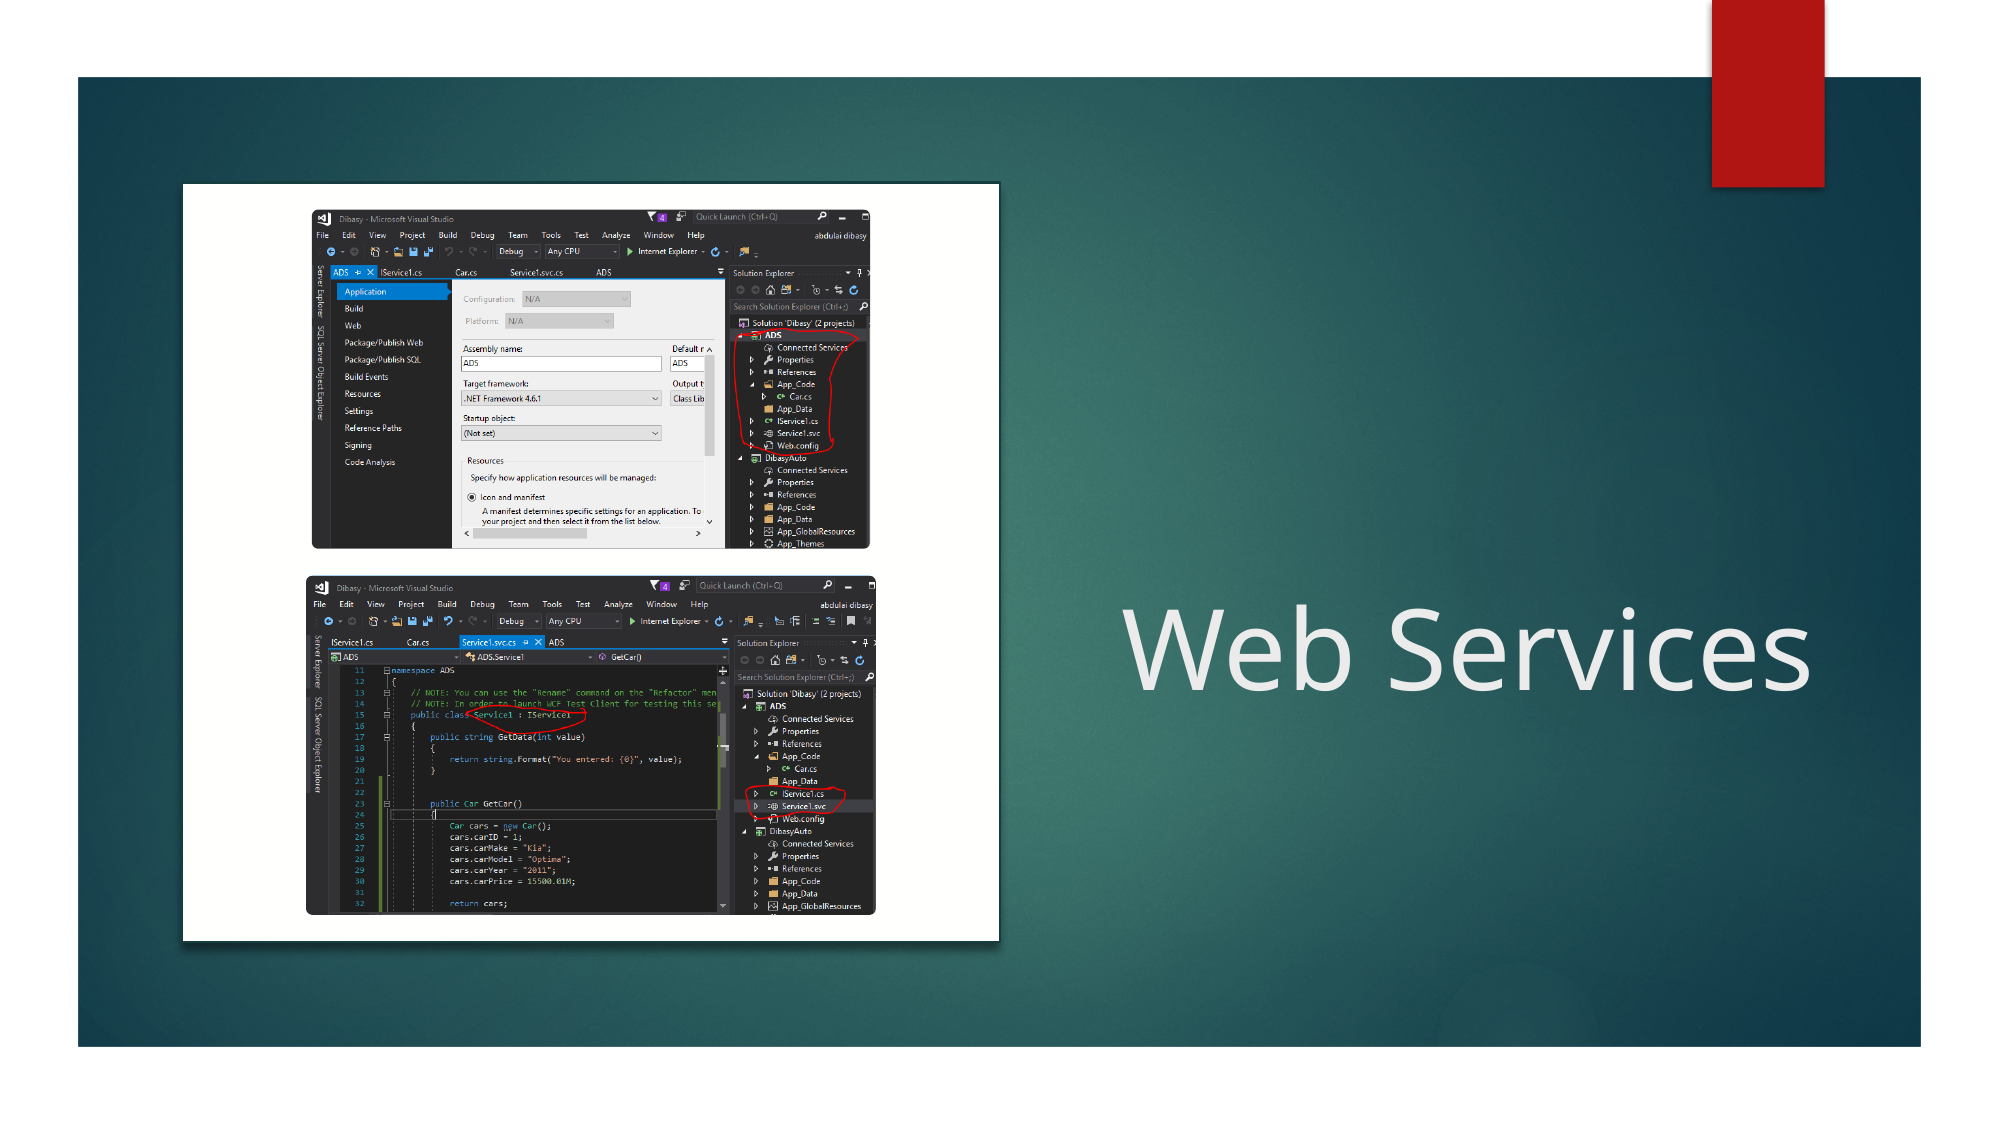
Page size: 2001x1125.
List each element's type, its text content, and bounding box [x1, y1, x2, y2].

title Web Services [1106, 203, 1835, 721]
text_box [181, 181, 1002, 943]
picture [305, 575, 877, 916]
picture [311, 209, 871, 549]
